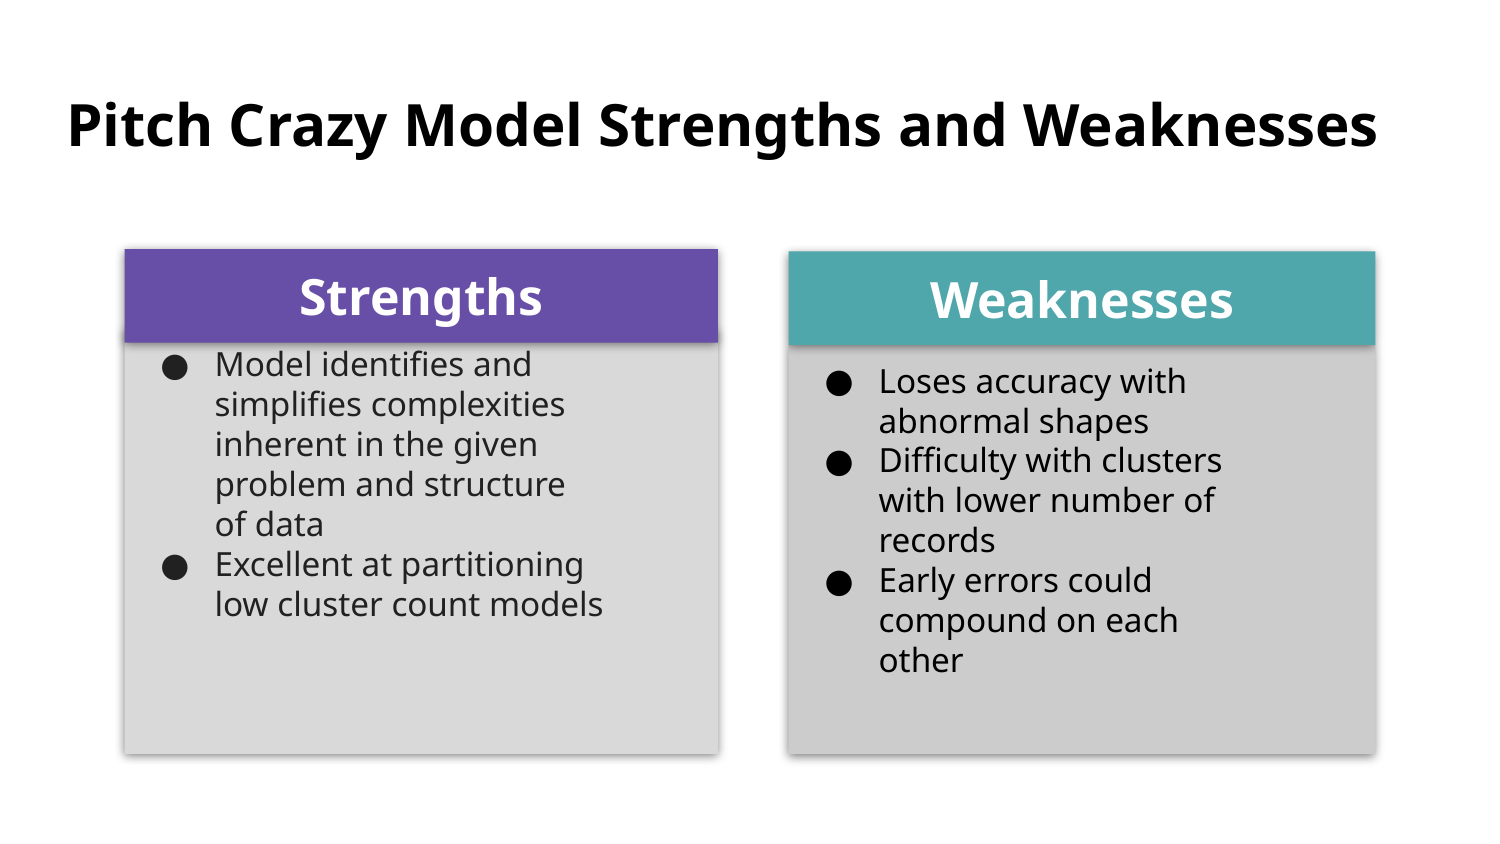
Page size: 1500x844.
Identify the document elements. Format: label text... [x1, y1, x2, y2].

text_box Strengths [124, 249, 718, 343]
list Model identifies and simplifies complexities inherent in the given problem and structure of data Excellent at partitioning low cluster count models [124, 352, 718, 754]
title Pitch Crazy Model Strengths and Weaknesses [51, 72, 1449, 167]
list Loses accuracy with abnormal shapes Difficulty with clusters with lower number of records Early errors could compound on each other [788, 354, 1376, 754]
text_box Weaknesses [788, 251, 1376, 345]
